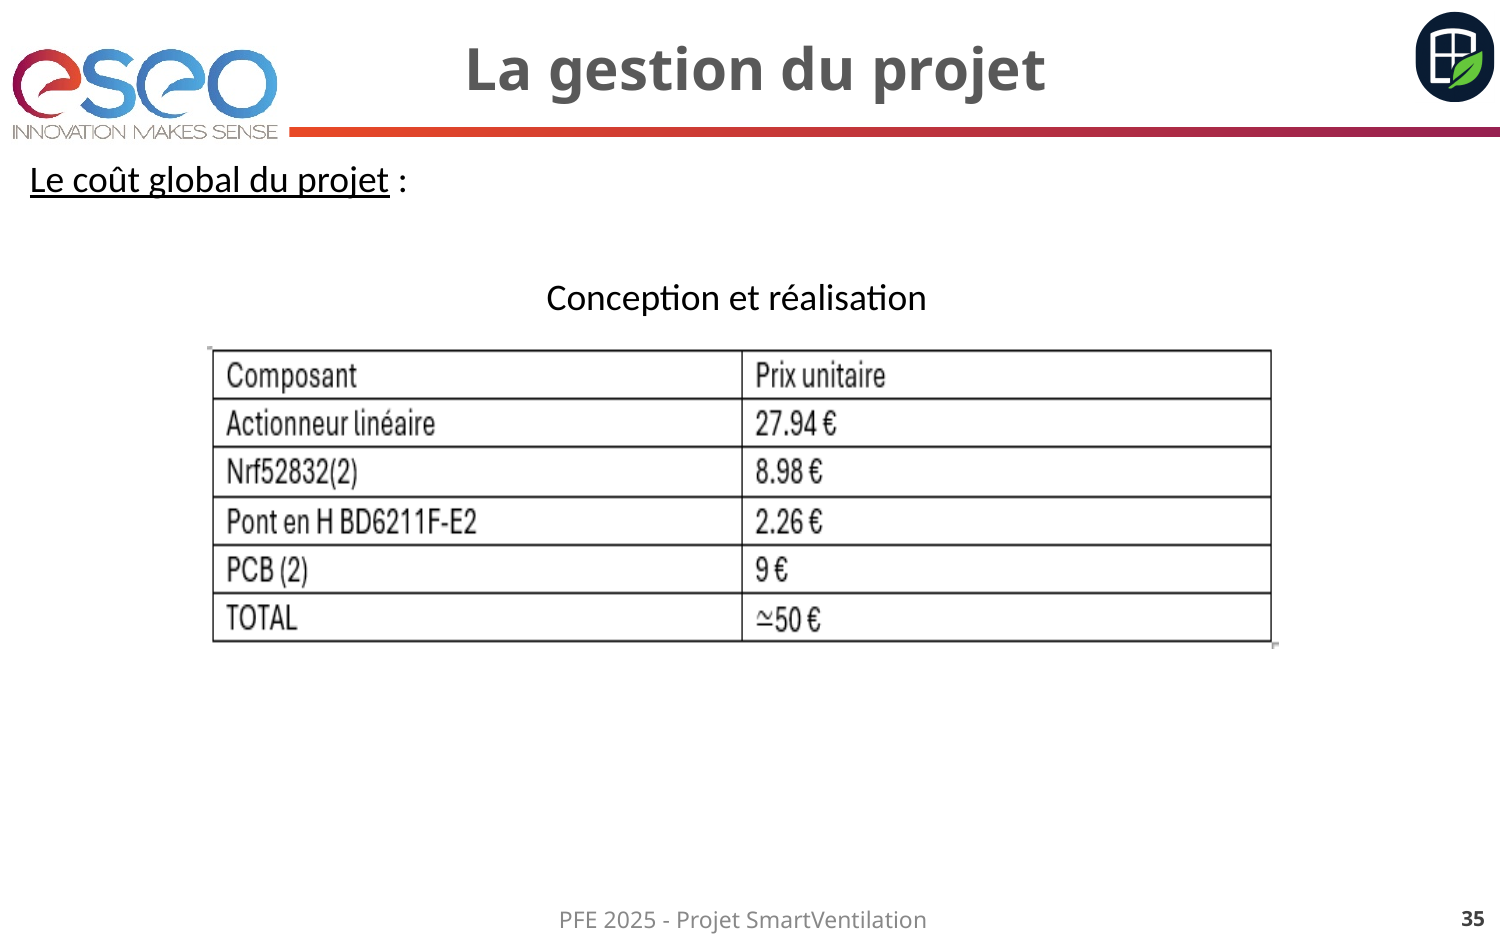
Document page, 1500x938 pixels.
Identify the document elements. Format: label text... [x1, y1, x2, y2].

footer PFE 2025 - Projet SmartVentilation [490, 901, 997, 937]
text_box Conception et réalisation [490, 265, 985, 326]
text_box Le coût global du projet : [14, 147, 941, 208]
title La gestion du projet [289, 7, 1223, 127]
picture [1414, 11, 1495, 103]
picture [11, 46, 278, 150]
slide_number ‹#› [1316, 901, 1500, 938]
picture [207, 346, 1279, 650]
